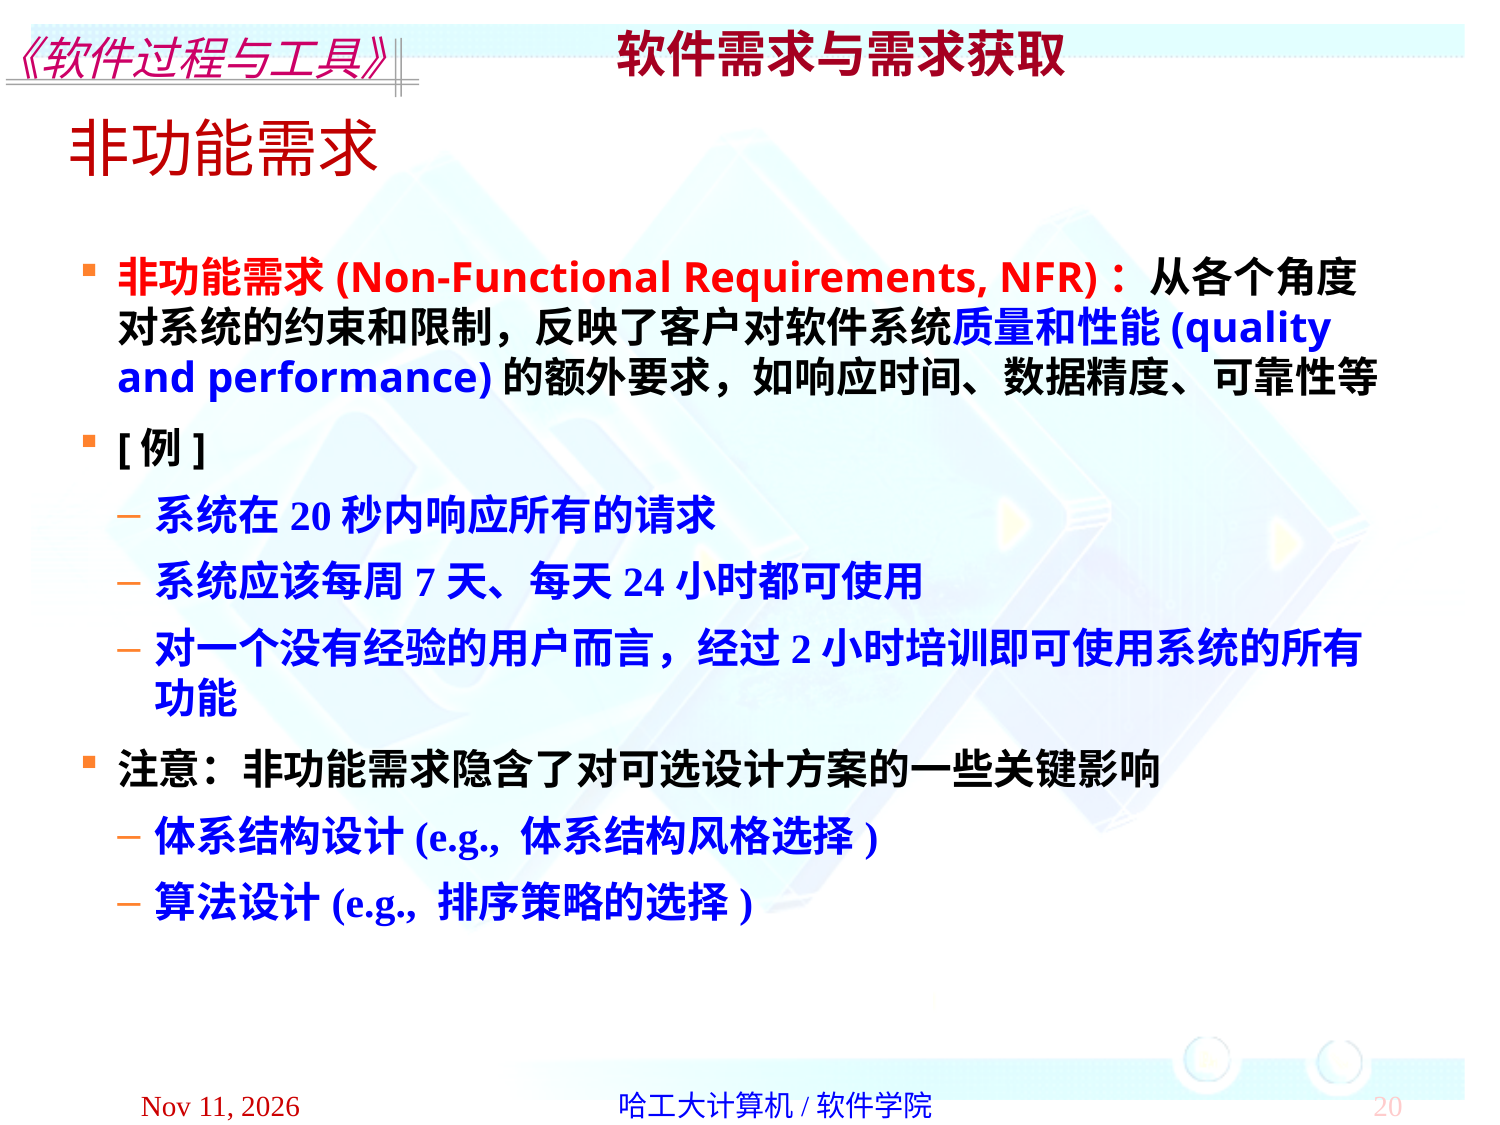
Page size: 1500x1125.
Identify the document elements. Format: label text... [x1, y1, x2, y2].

text_box 非功能需求(Non-Functional Requirements, NFR)：从各个角度对系统的约束和限制，反映了客户对软件系统质量和性能(quality and performance)的额外要求，如响应时间、数据精度、可靠性等 [例] 系统在20秒内响应所有的请求 系统应该每周7天、每天24小时都可使用 对一个没有经验的用户而言，经过2小时培训即可使用系统的所有功能 注意：非功能需求隐含了对可选设计方案的一些关键影响 体系结构设计(e.g., 体系结构风格选择) 算法设计(e.g., 排序策略的选择) [64, 243, 1412, 1083]
text_box 软件需求与需求获取 [389, 15, 1294, 90]
text_box 非功能需求 [53, 101, 1447, 209]
